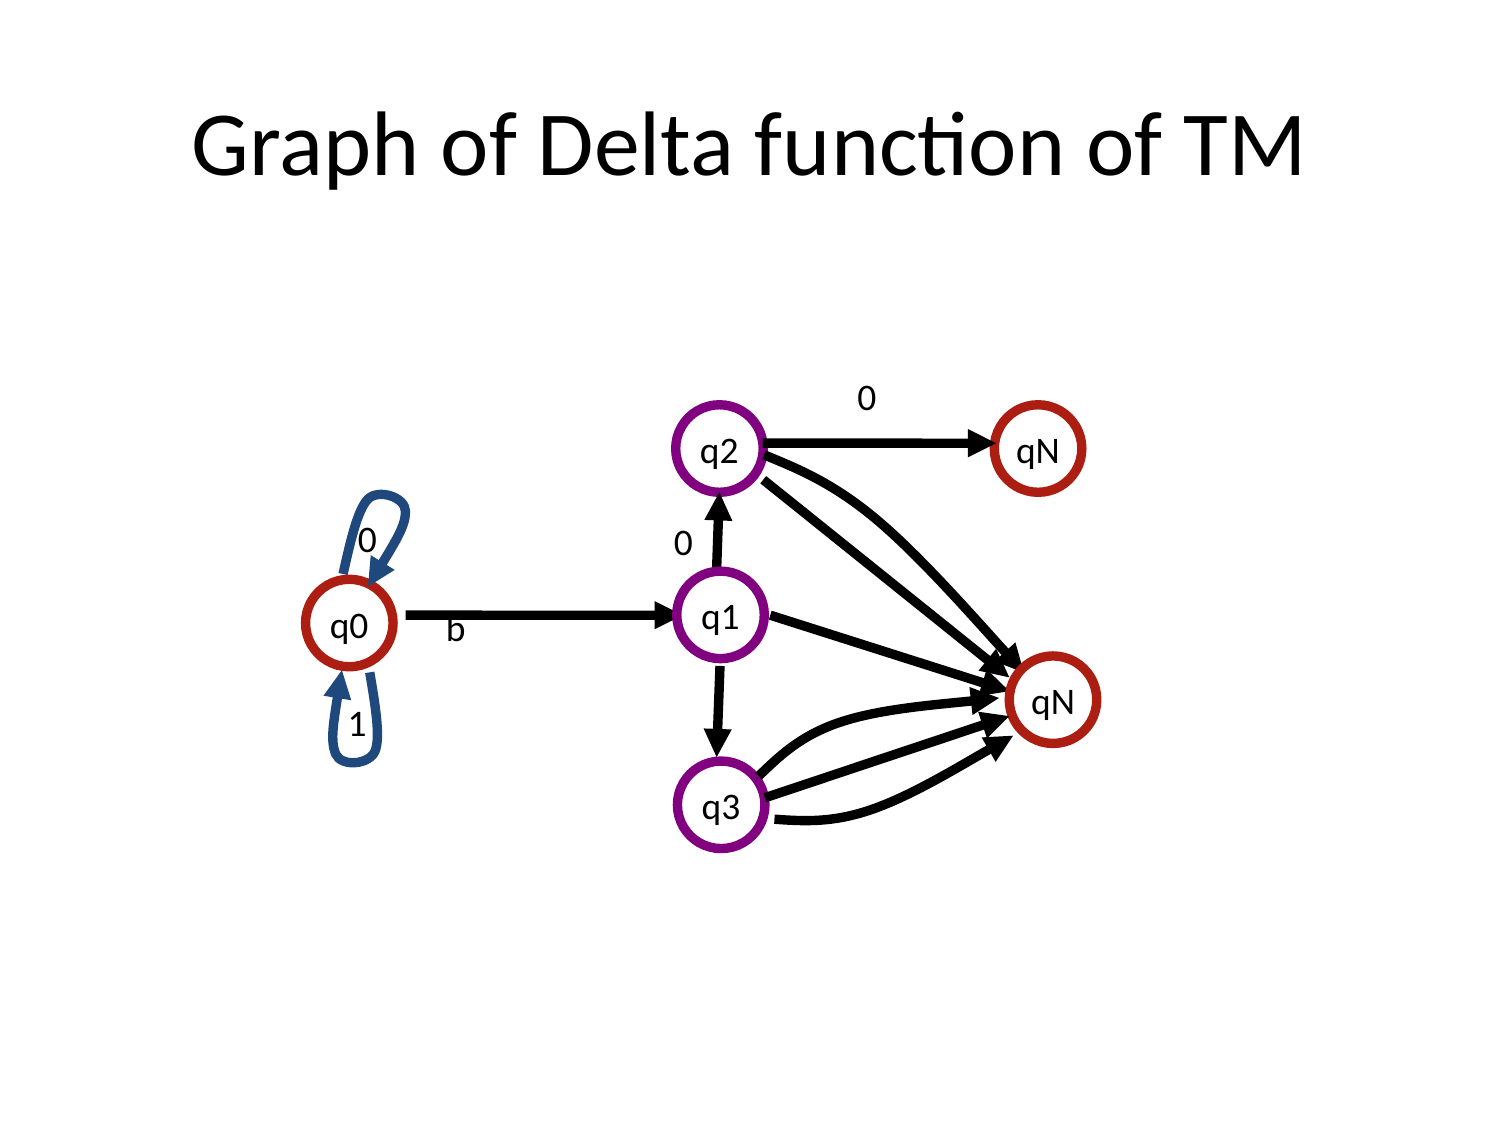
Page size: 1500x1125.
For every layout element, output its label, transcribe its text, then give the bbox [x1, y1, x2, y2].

title Graph of Delta function of TM [75, 45, 1425, 233]
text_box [305, 364, 1097, 849]
